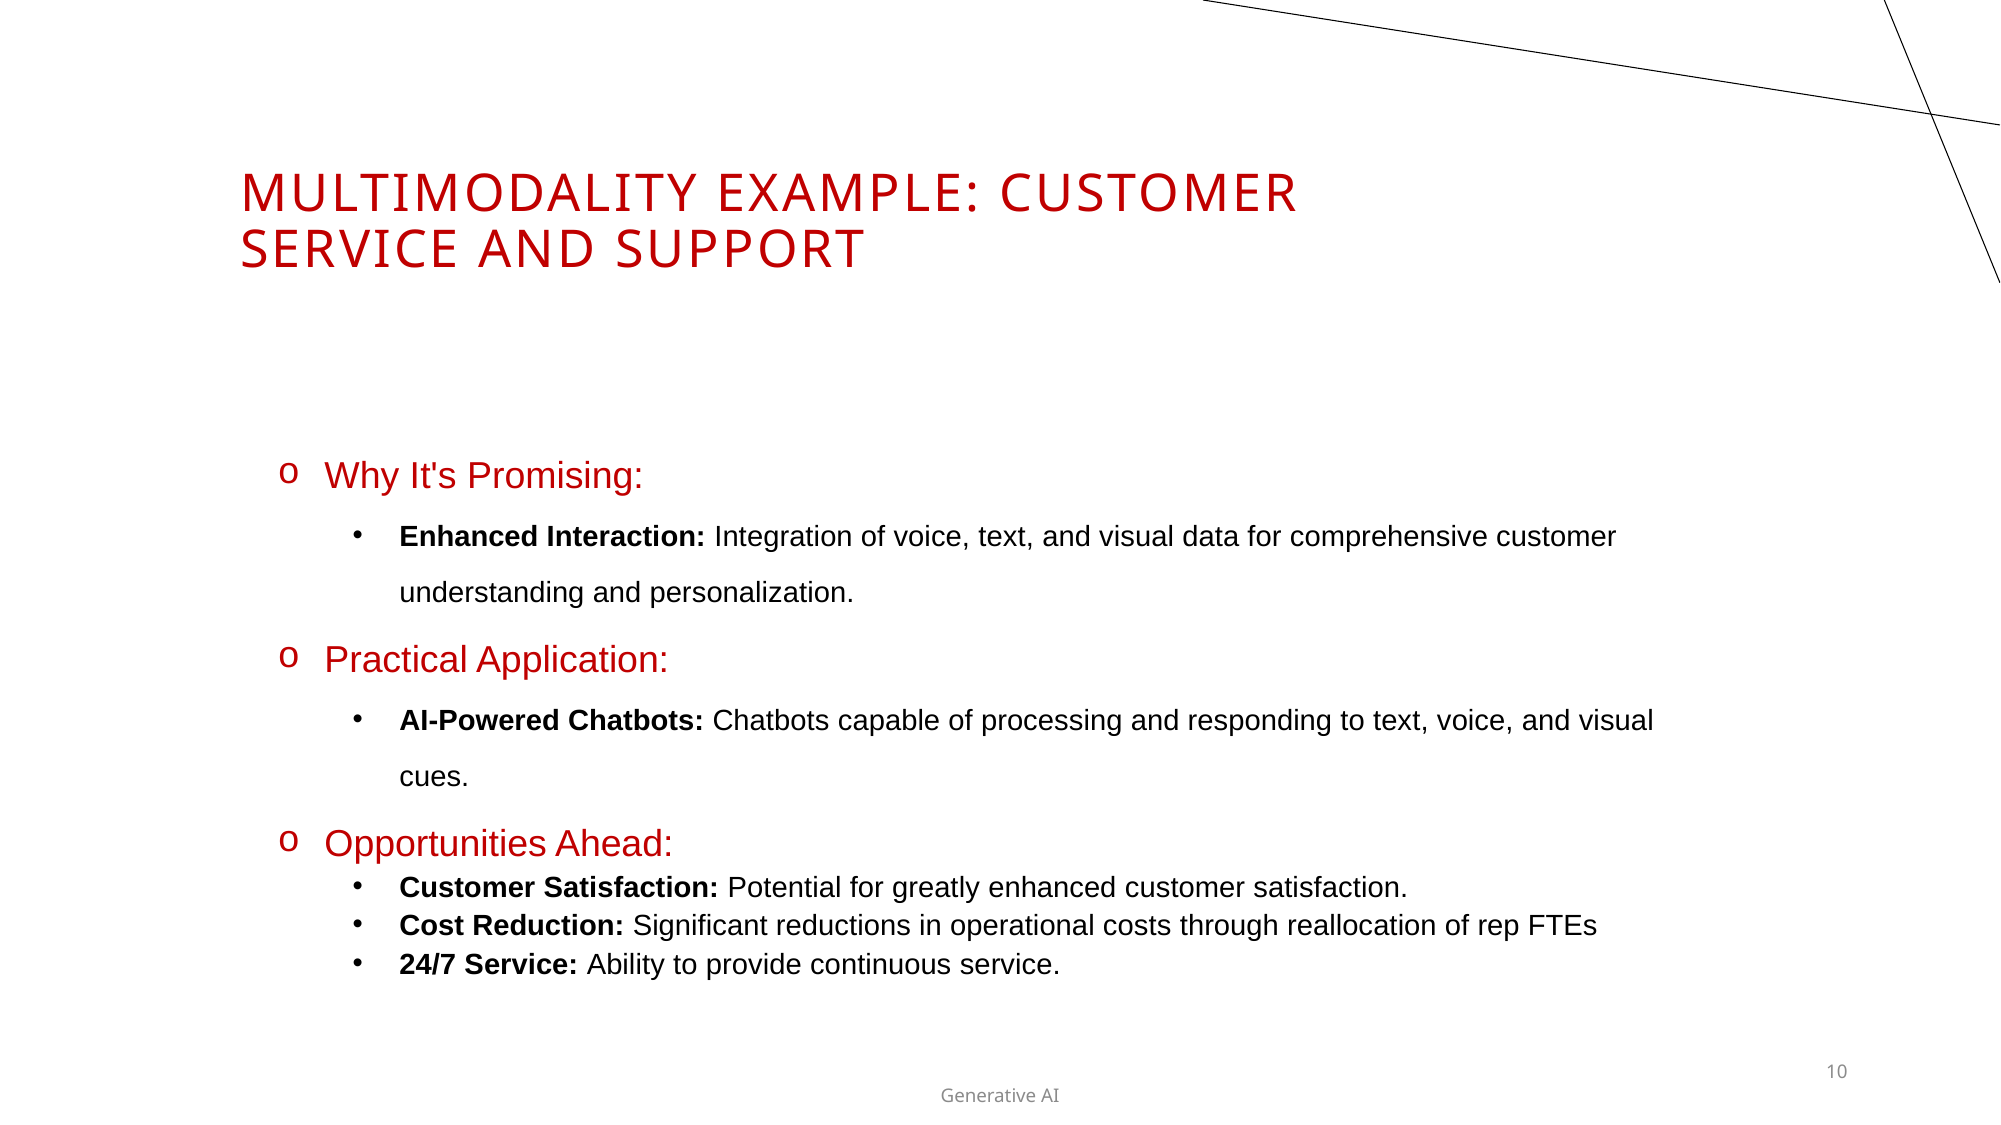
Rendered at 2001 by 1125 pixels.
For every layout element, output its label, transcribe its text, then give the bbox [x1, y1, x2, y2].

slide_number 10 [1412, 1042, 1863, 1103]
footer Generative AI [662, 1065, 1338, 1125]
text_box Why It's Promising: Enhanced Interaction: Integration of voice, text, and visual data for comprehensive customer understanding and personalization. Practical Application: AI-Powered Chatbots: Chatbots capable of processing and responding to text, voice, and visual cues. Opportunities Ahead: Customer Satisfaction: Potential for greatly enhanced customer satisfaction. Cost Reduction: Significant reductions in operational costs through reallocation of rep FTEs 24/7 Service: Ability to provide continuous service. [262, 299, 1724, 988]
text_box Multimodality example: customer service and support [224, 113, 1505, 332]
